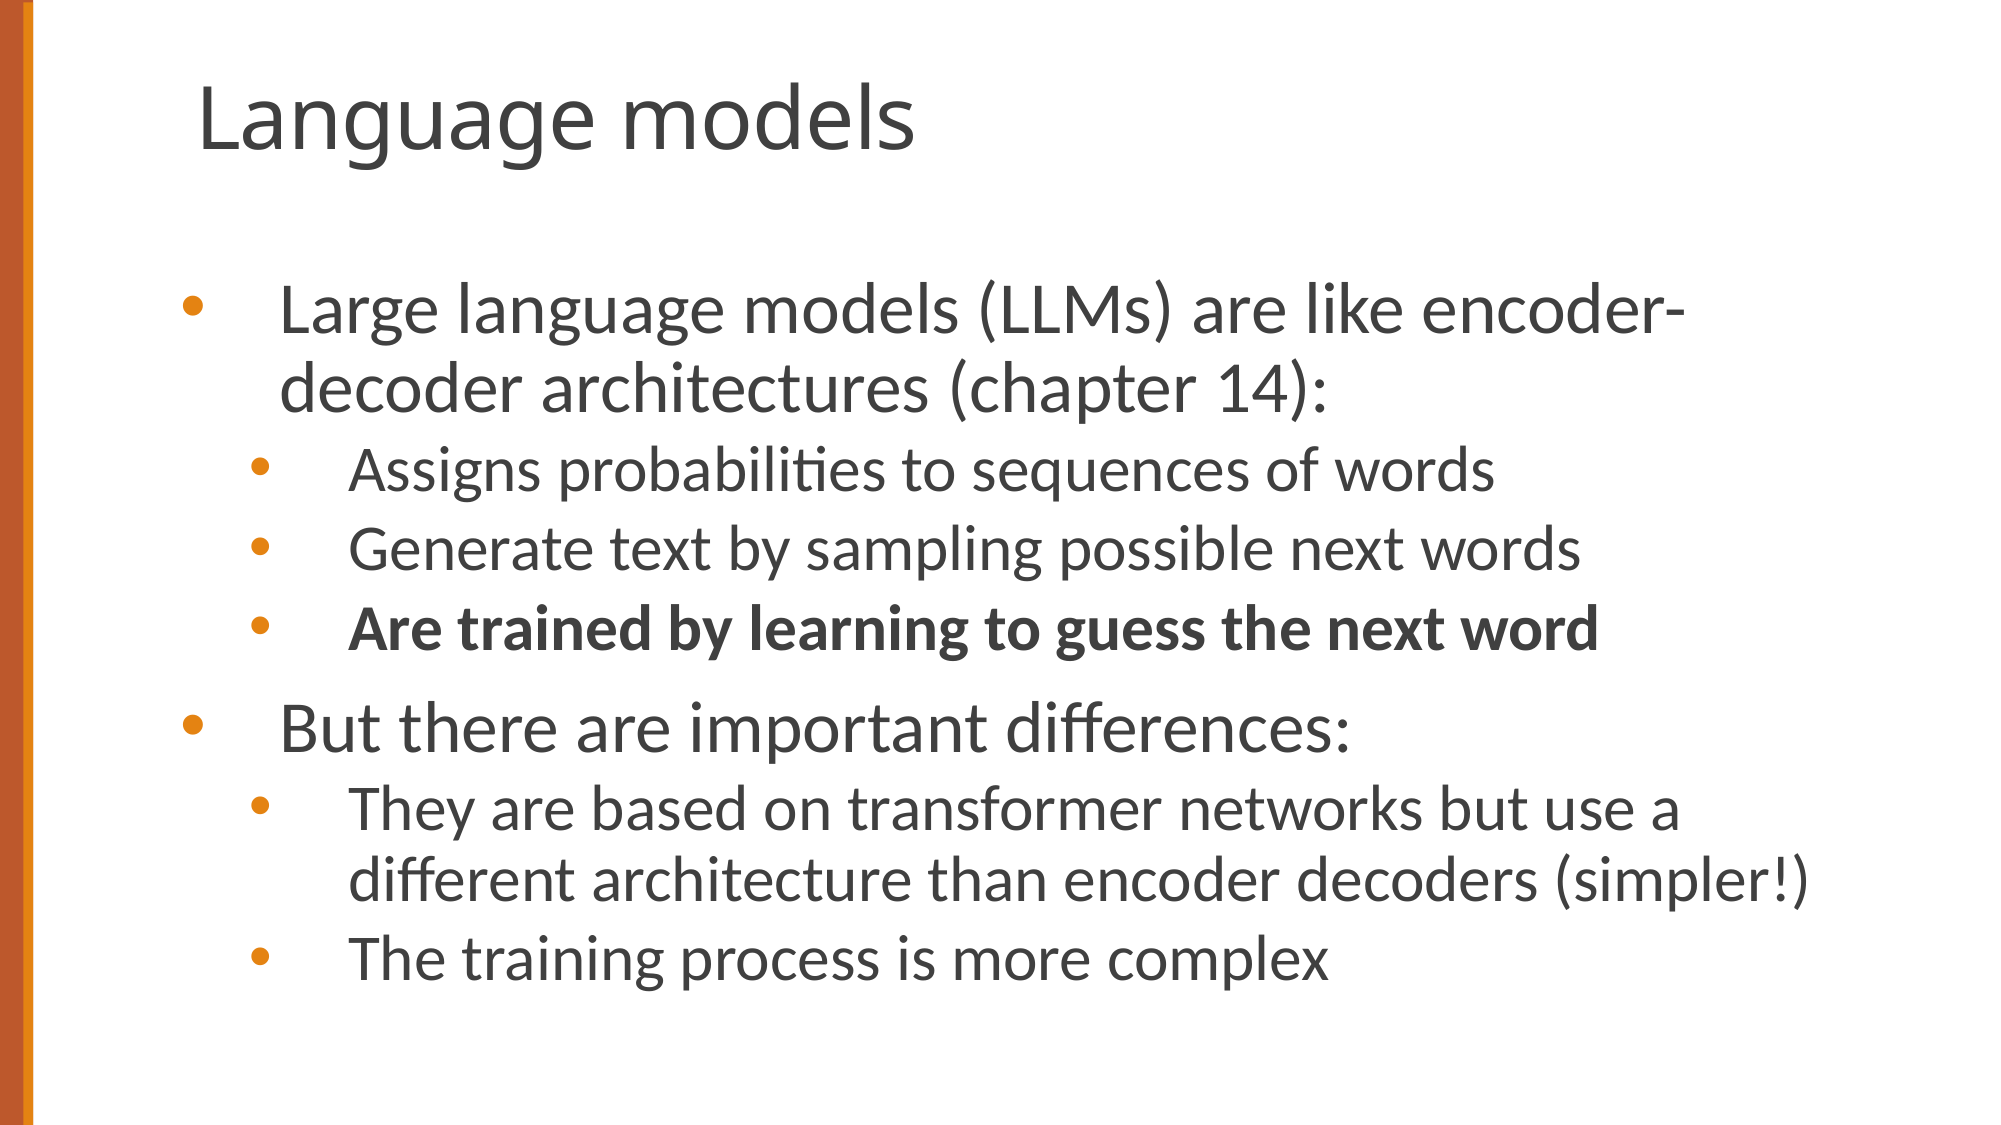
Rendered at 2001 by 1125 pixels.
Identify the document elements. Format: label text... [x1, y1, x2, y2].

title Language models [180, 26, 1830, 175]
list Large language models (LLMs) are like encoder-decoder architectures (chapter 14): Assigns probabilities to sequences of words Generate text by sampling possible next words Are trained by learning to guess the next word But there are important differences: They are based on transformer networks but use a different architecture than encoder decoders (simpler!) The training process is more complex [180, 262, 1830, 1013]
